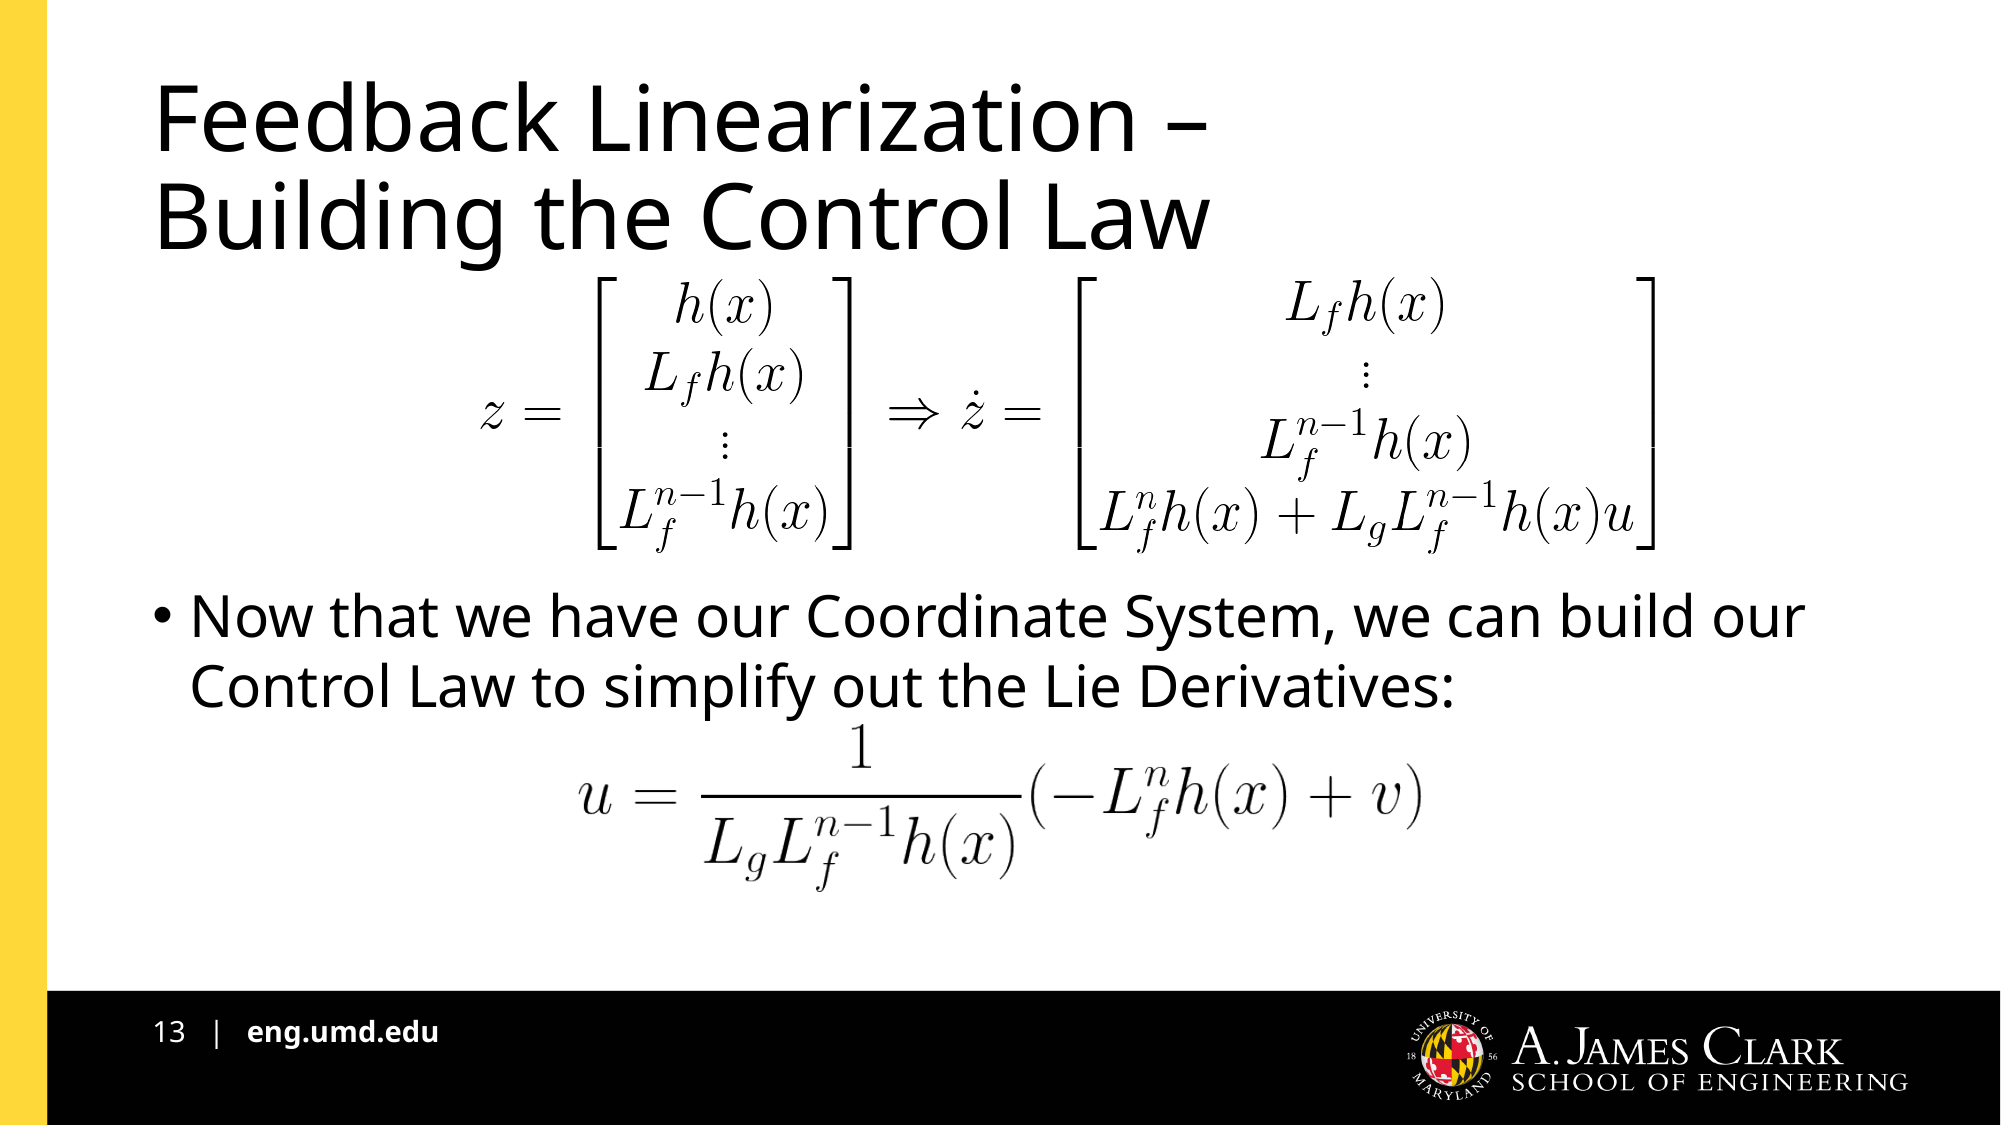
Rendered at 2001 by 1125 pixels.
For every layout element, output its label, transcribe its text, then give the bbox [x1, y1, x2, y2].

title Feedback Linearization – Building the Control Law [137, 59, 1863, 278]
picture [0, 0, 2001, 1125]
footer 13 | eng.umd.edu [137, 1002, 1338, 1063]
list Now that we have our Coordinate System, we can build our Control Law to simplify out the Lie Derivatives: [137, 299, 1863, 911]
